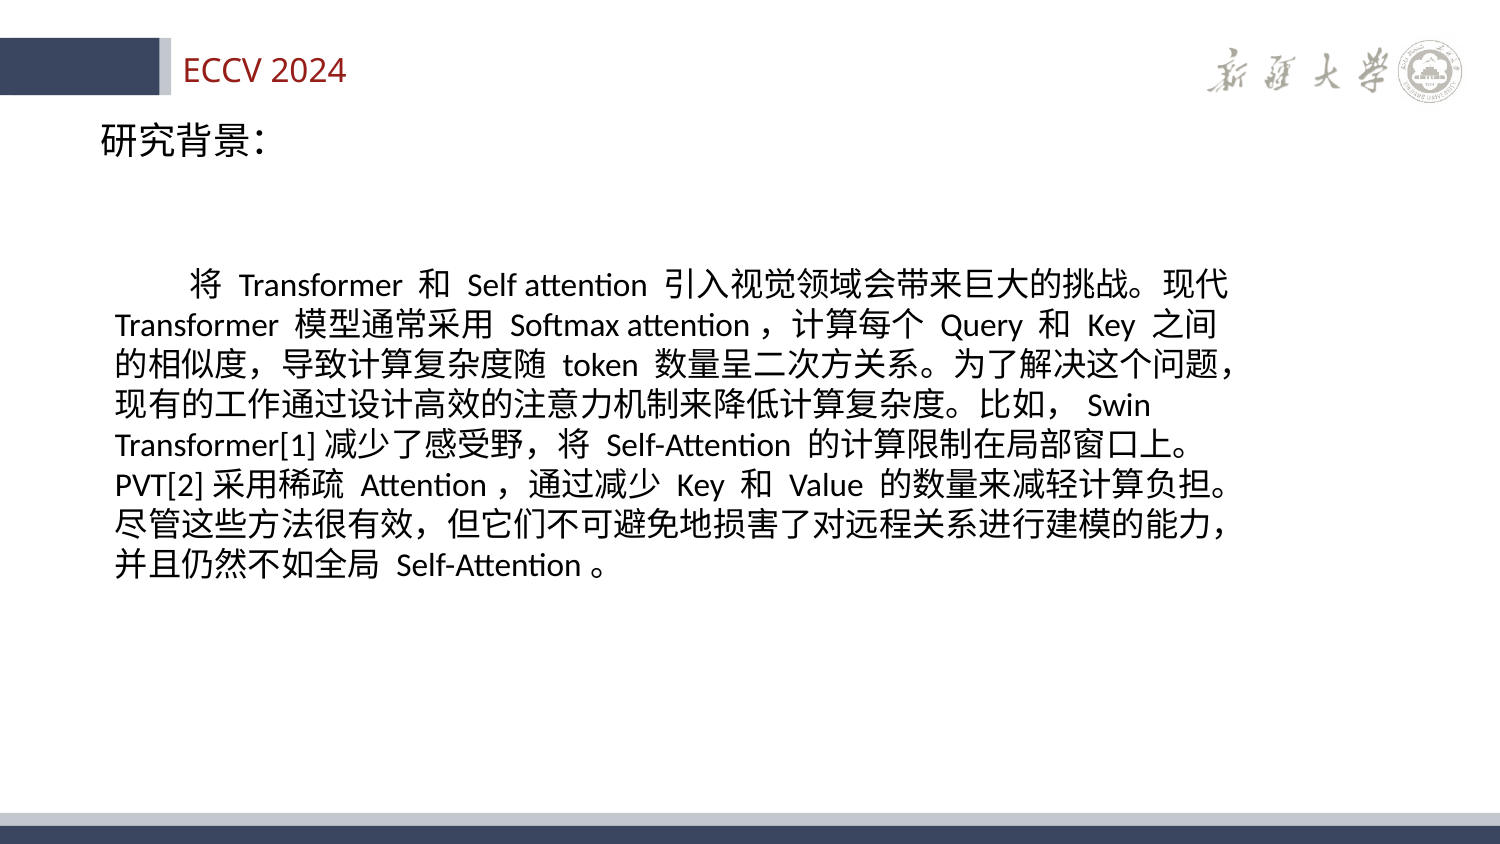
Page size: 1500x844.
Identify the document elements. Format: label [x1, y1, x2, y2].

text_box [0, 34, 1500, 844]
